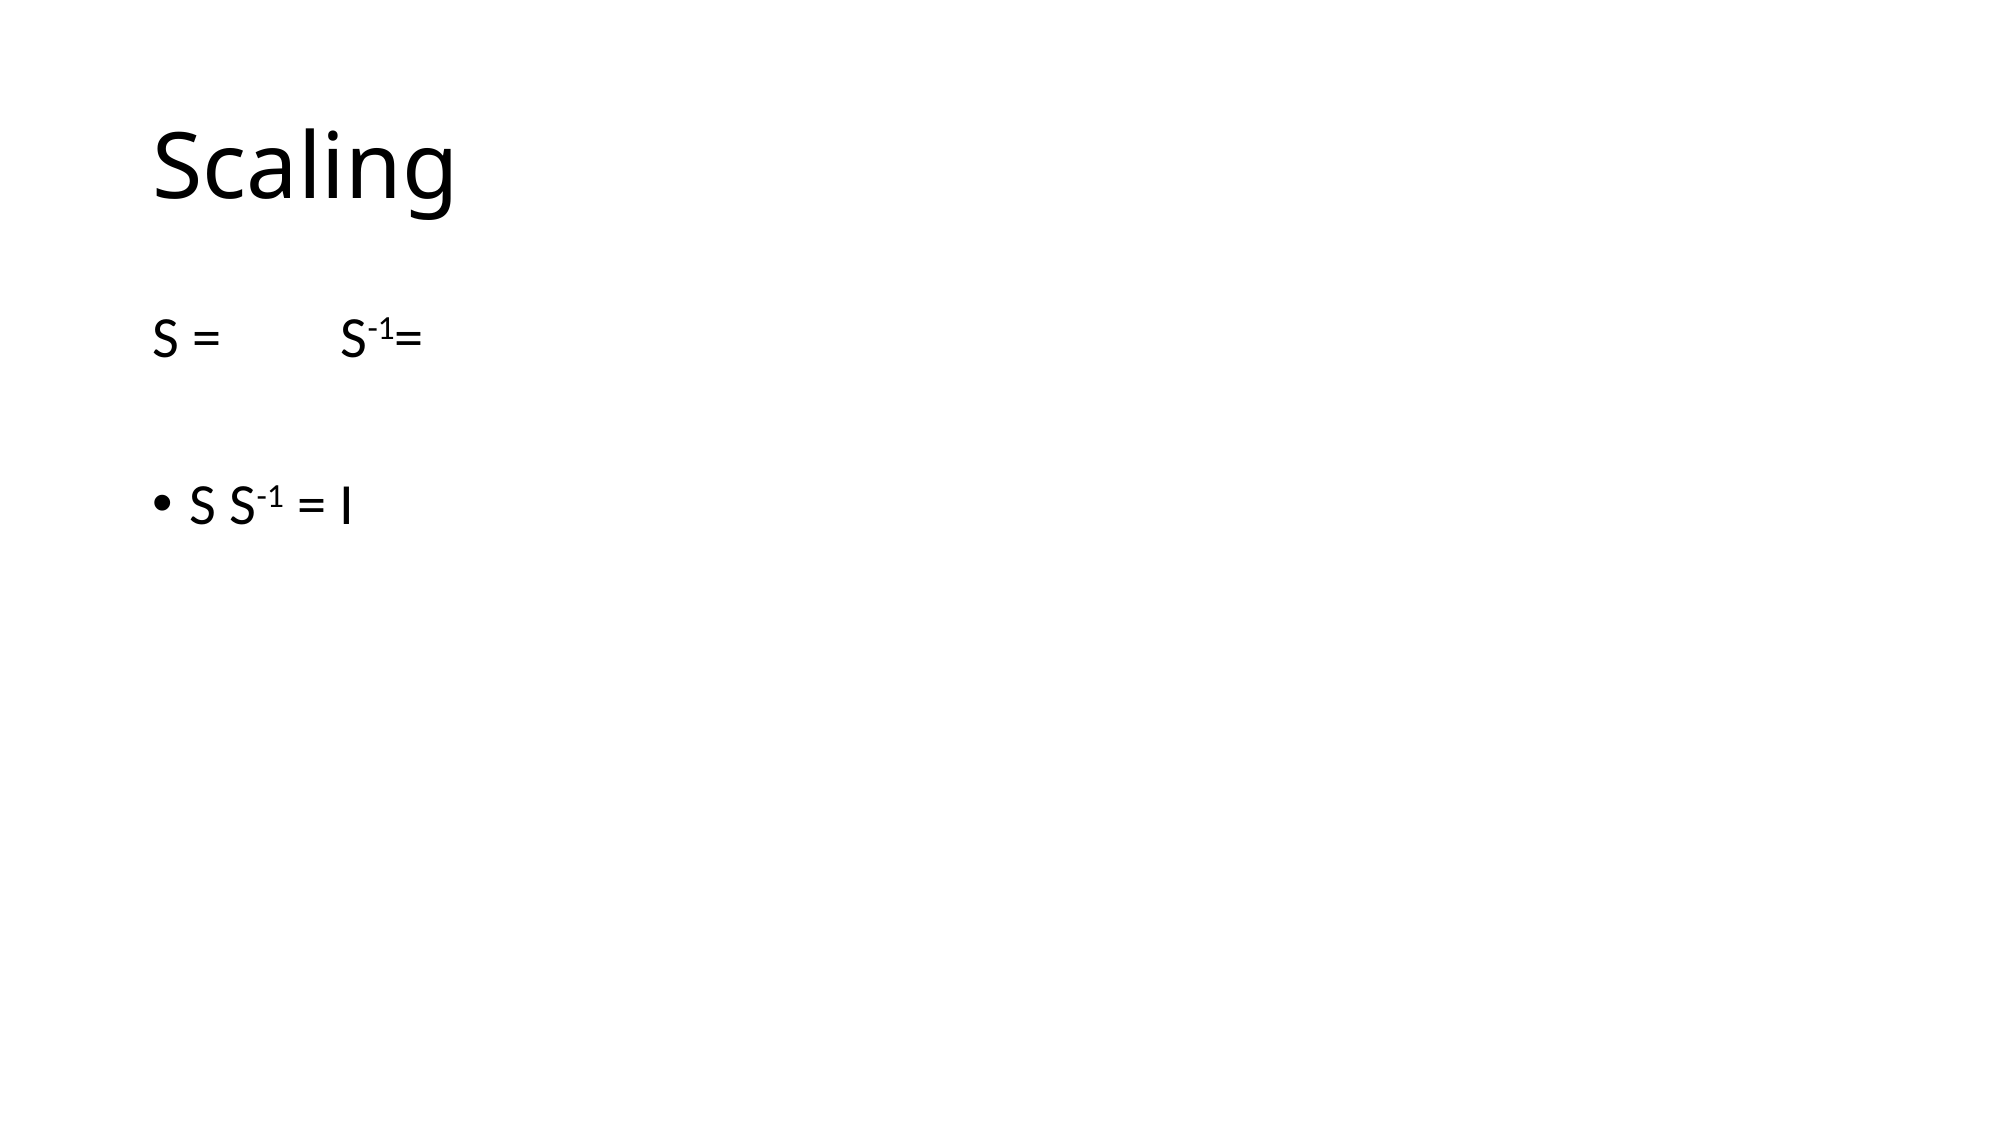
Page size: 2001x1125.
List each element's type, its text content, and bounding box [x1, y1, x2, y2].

title Scaling [137, 59, 1863, 278]
